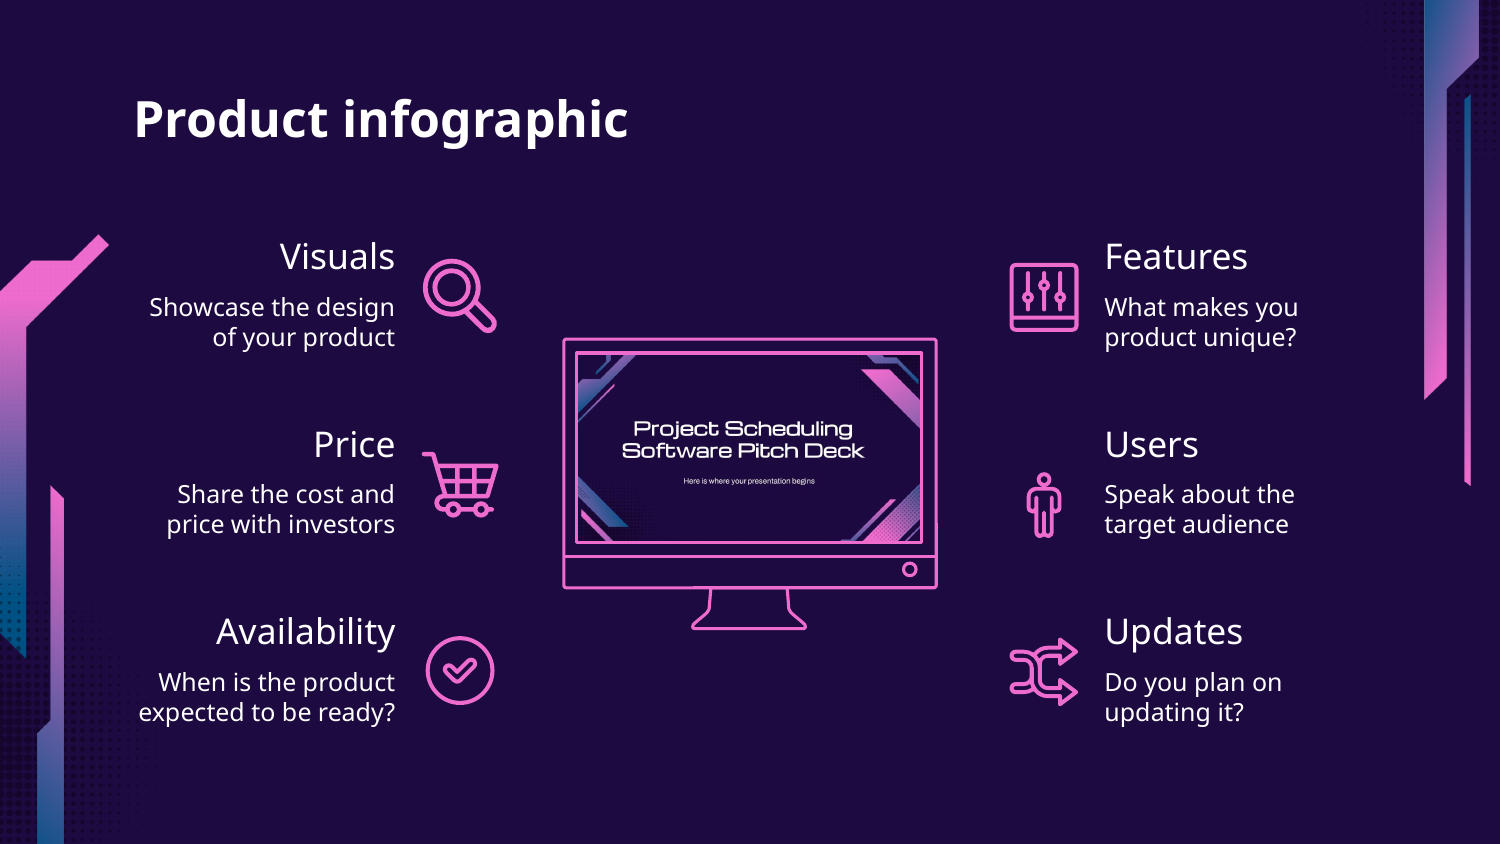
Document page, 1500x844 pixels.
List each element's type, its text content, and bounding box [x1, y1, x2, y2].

text_box Share the cost and price with investors [122, 463, 411, 558]
text_box Price [122, 410, 411, 463]
title Product infographic [118, 72, 1382, 167]
text_box [692, 587, 806, 629]
text_box Do you plan on updating it? [1089, 651, 1378, 745]
text_box What makes you product unique? [1089, 276, 1378, 371]
text_box When is the product expected to be ready? [122, 651, 411, 745]
text_box Showcase the design of your product [122, 276, 411, 371]
text_box Users [1089, 410, 1378, 463]
text_box [421, 451, 499, 518]
text_box Features [1089, 222, 1378, 276]
text_box [1009, 637, 1079, 707]
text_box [421, 258, 499, 334]
picture [1425, 0, 1479, 486]
text_box [903, 566, 917, 576]
picture [576, 352, 922, 543]
text_box Availability [122, 597, 411, 651]
text_box Speak about the target audience [1089, 463, 1378, 558]
text_box Visuals [122, 222, 411, 276]
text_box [425, 635, 495, 706]
picture [0, 235, 109, 844]
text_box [1009, 262, 1079, 333]
text_box [1026, 472, 1062, 539]
text_box [563, 339, 937, 588]
text_box Updates [1089, 597, 1378, 651]
